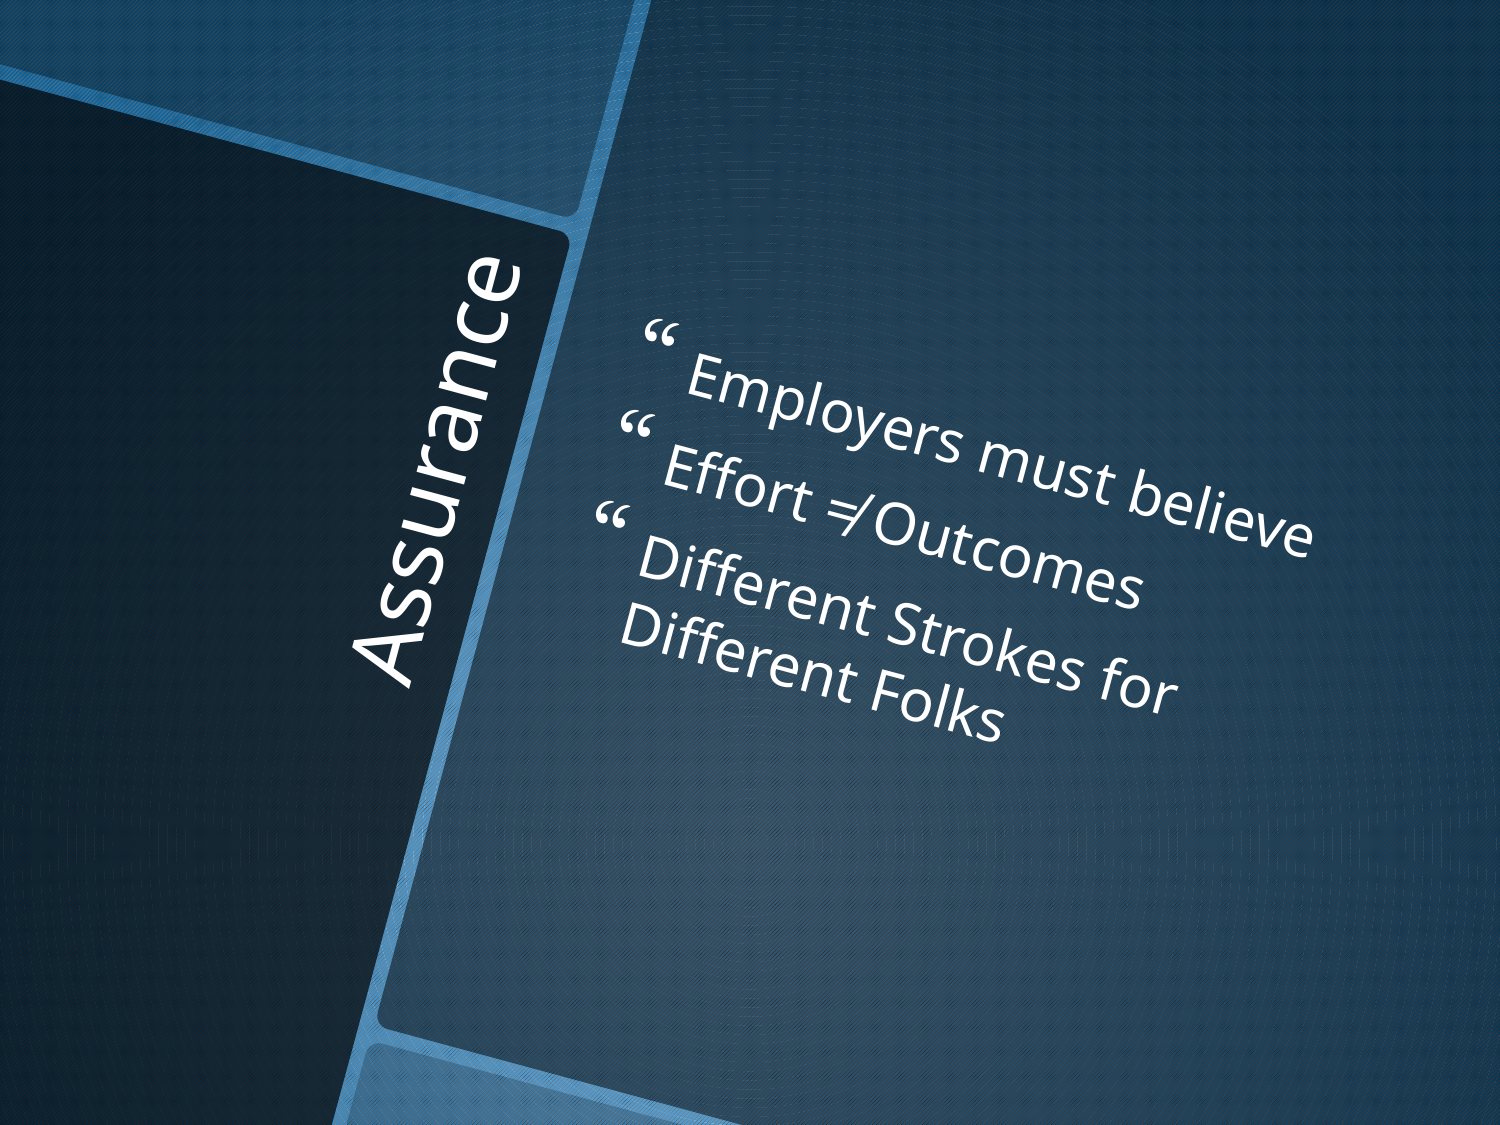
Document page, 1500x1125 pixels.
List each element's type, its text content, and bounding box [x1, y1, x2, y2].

list Employers must believe Effort ≠ Outcomes Different Strokes for Different Folks [475, 72, 1430, 1076]
title Assurance [69, 181, 554, 1056]
